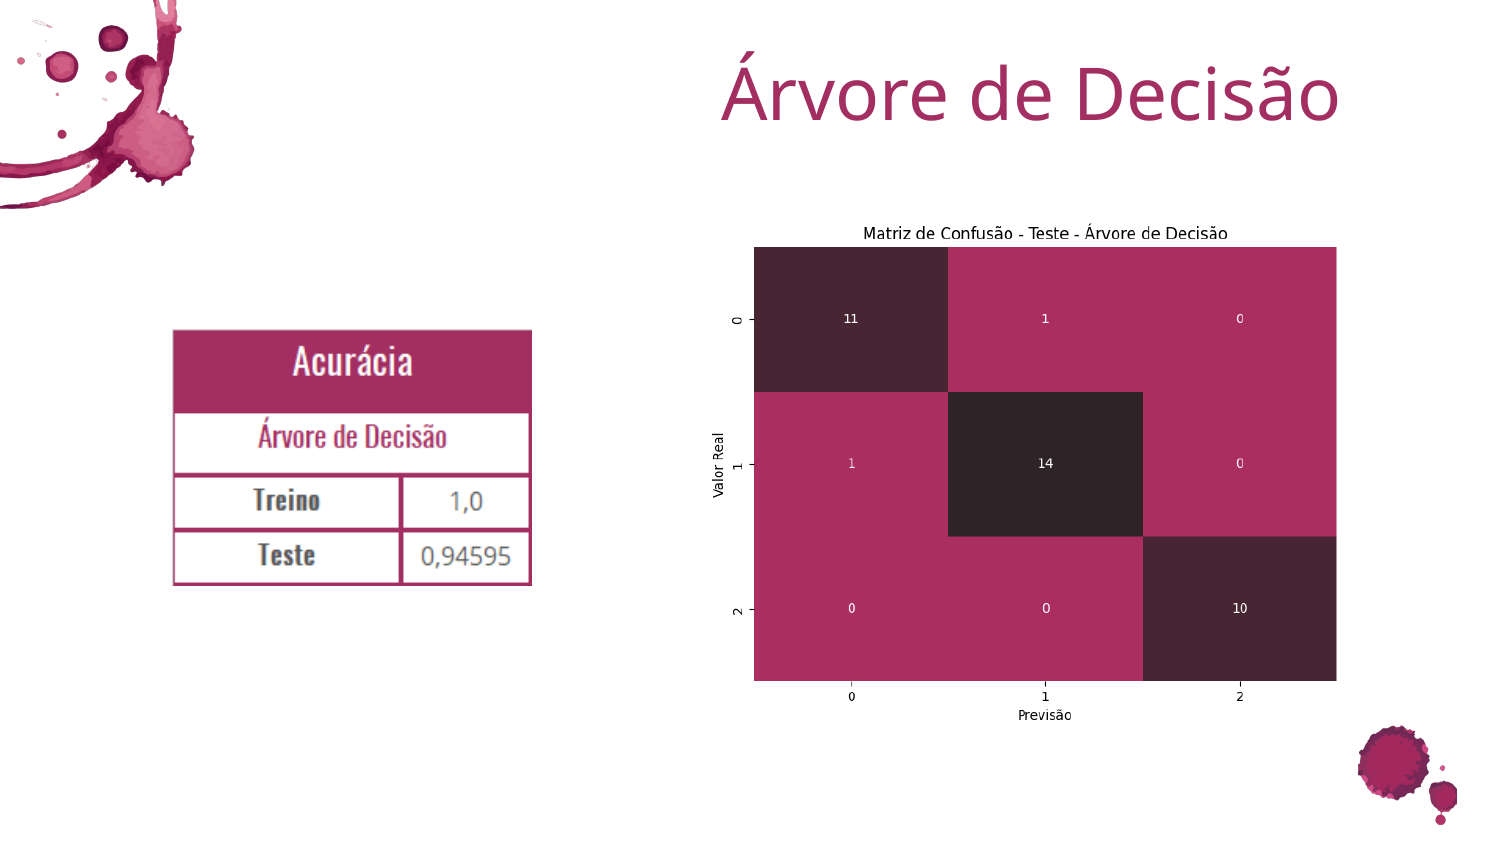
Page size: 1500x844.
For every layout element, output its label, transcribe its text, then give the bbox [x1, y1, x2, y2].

picture [0, 0, 206, 209]
title Árvore de Decisão [680, 32, 1383, 171]
picture [1358, 726, 1457, 825]
picture [172, 329, 533, 586]
picture [710, 223, 1337, 725]
